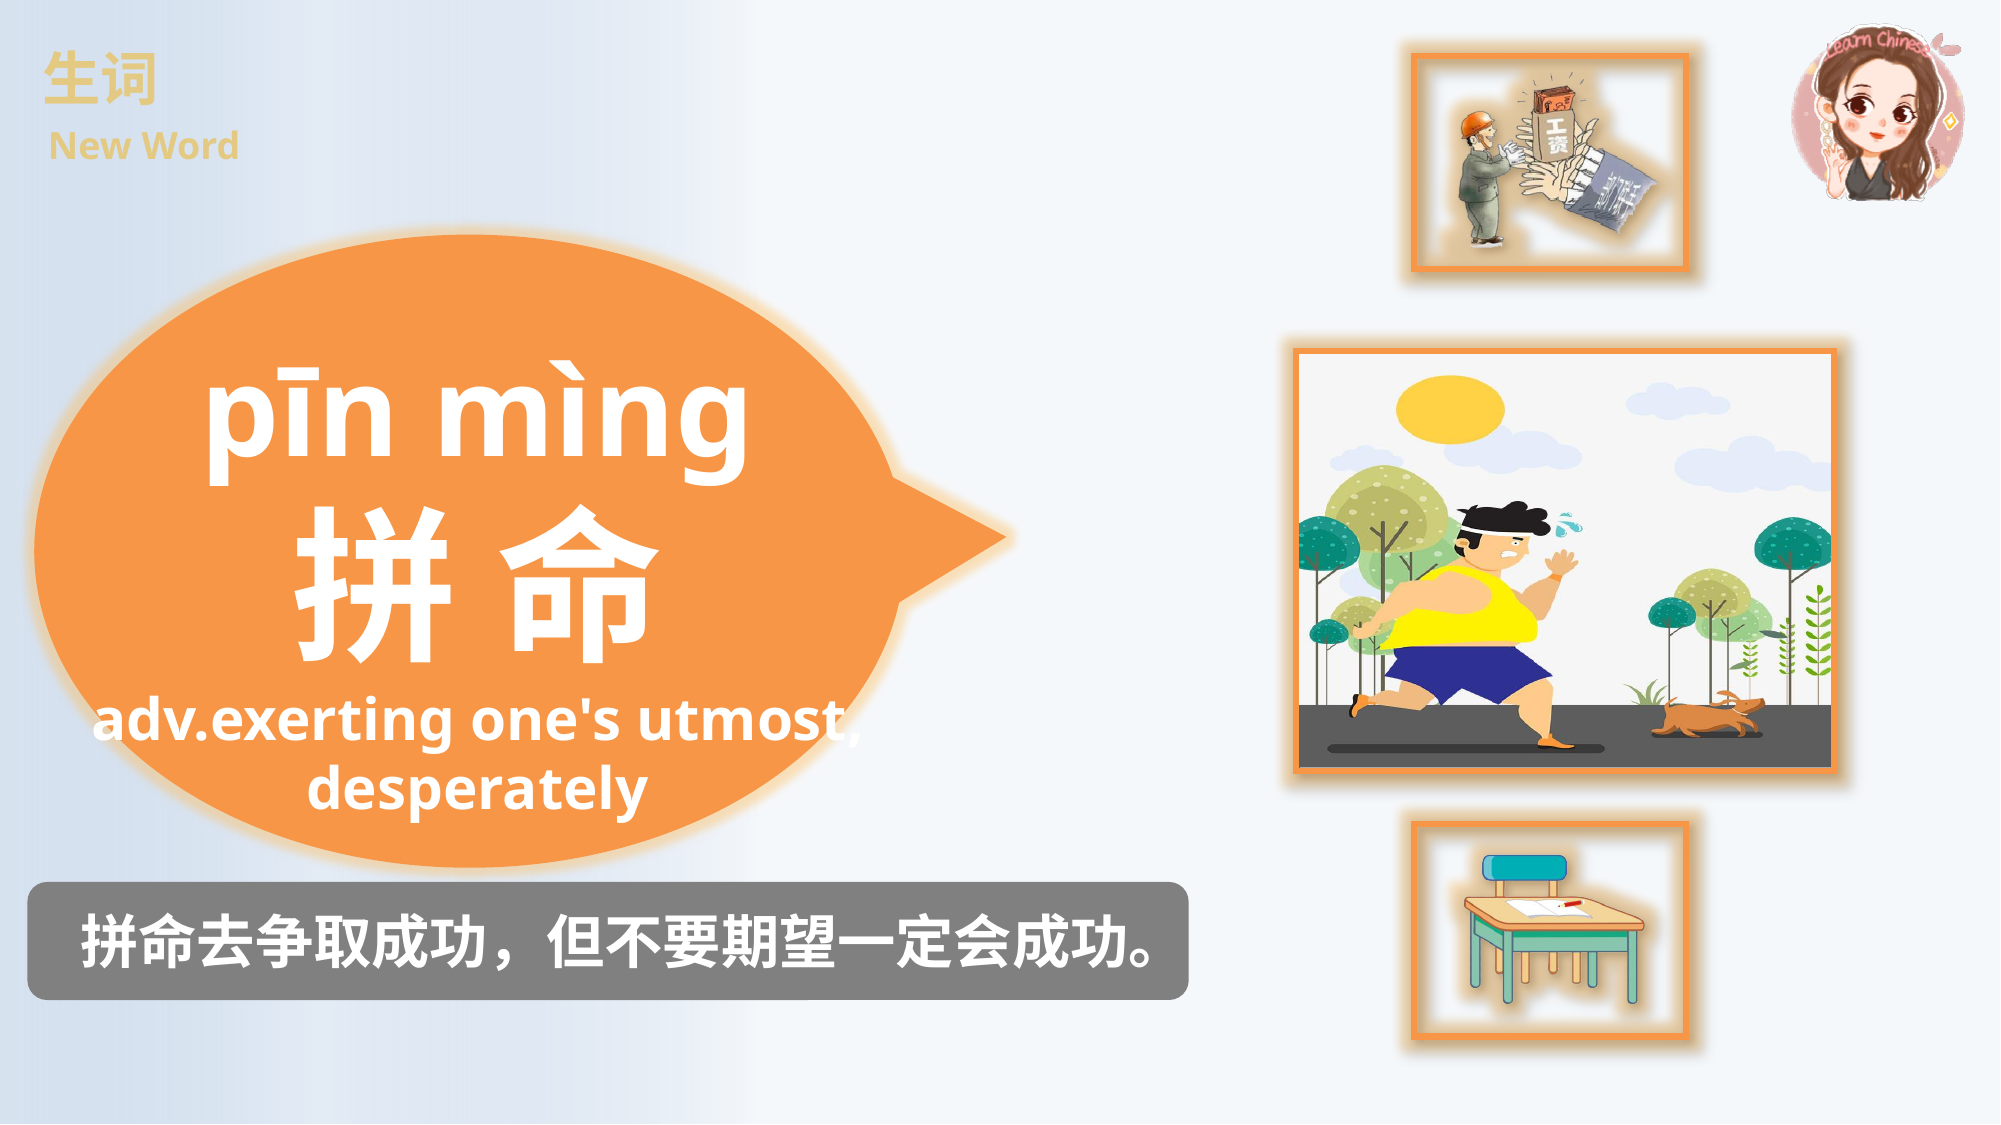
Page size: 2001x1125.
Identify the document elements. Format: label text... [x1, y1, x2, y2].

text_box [27, 239, 928, 864]
picture [0, 0, 2001, 1125]
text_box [27, 881, 1240, 1001]
text_box 生词 [27, 35, 174, 120]
text_box New Word [33, 115, 256, 175]
